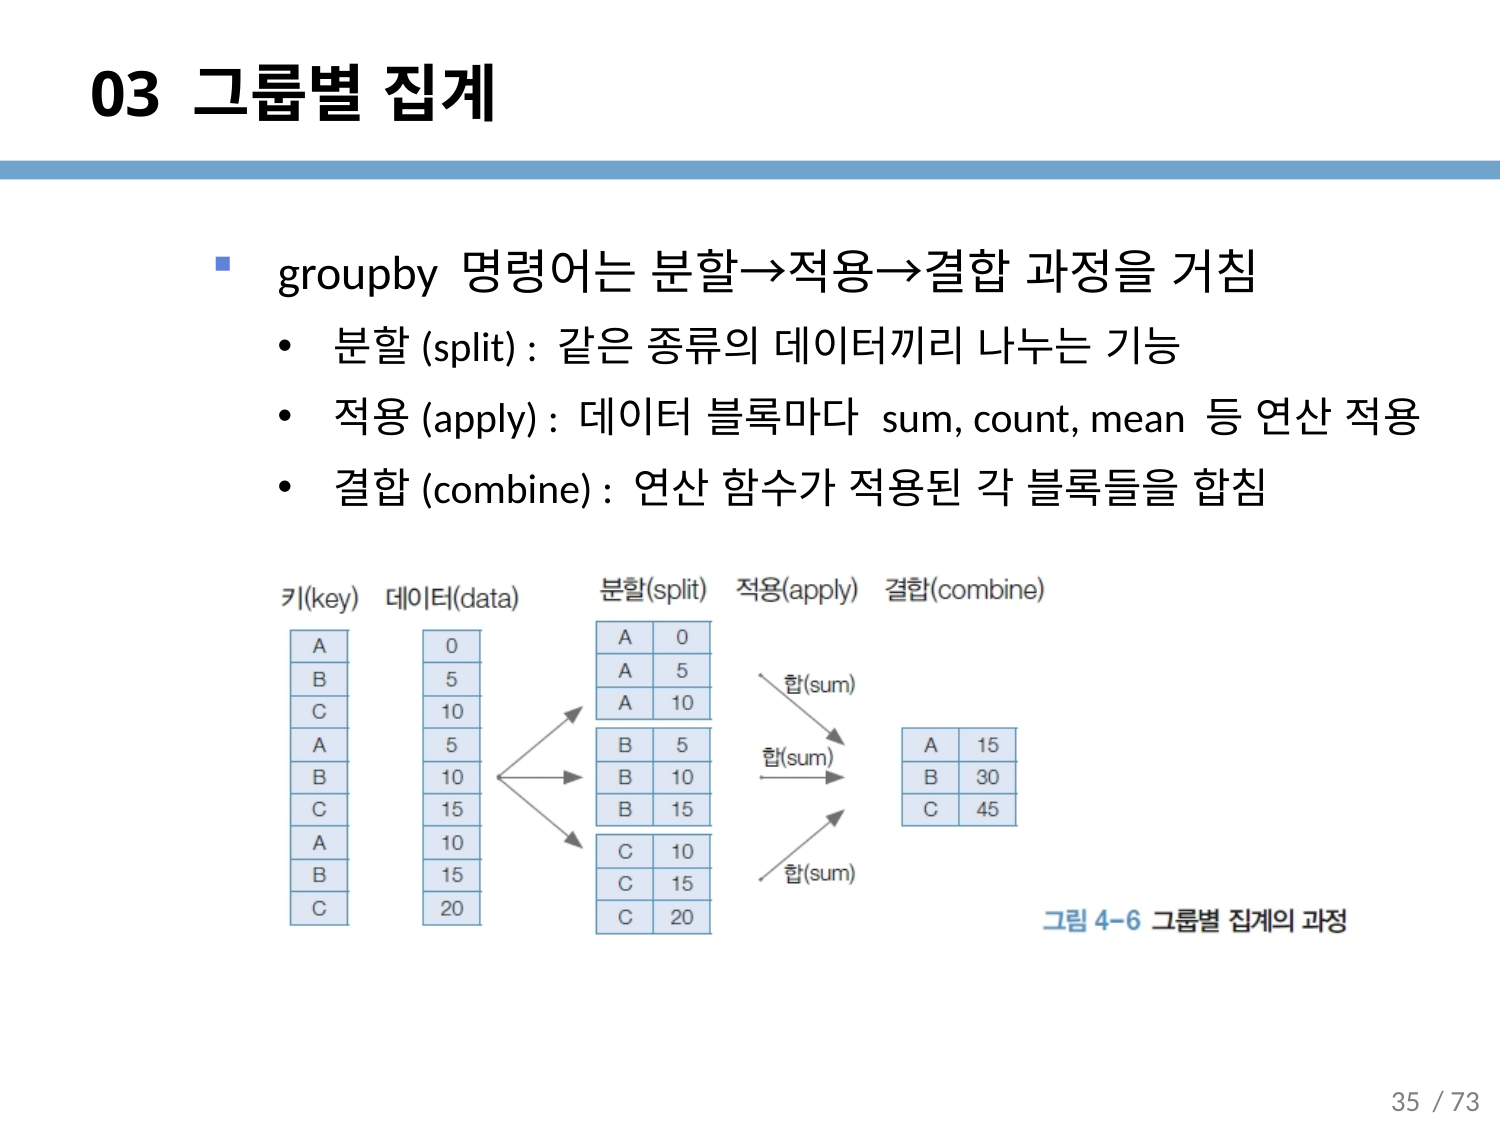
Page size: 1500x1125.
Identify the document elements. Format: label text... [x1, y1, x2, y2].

title 03 그룹별 집계 [75, 45, 1250, 139]
picture [277, 570, 1353, 943]
text_box 35 [1352, 1070, 1459, 1125]
list groupby 명령어는 분할→적용→결합 과정을 거침 분할(split) : 같은 종류의 데이터끼리 나누는 기능 적용(apply) : 데이터 블록마다 sum, count, mean 등 연산 적용 결합(combine) : 연산 함수가 적용된 각 블록들을 합침 [75, 219, 1449, 1066]
text_box / 73 [1459, 1070, 1500, 1125]
